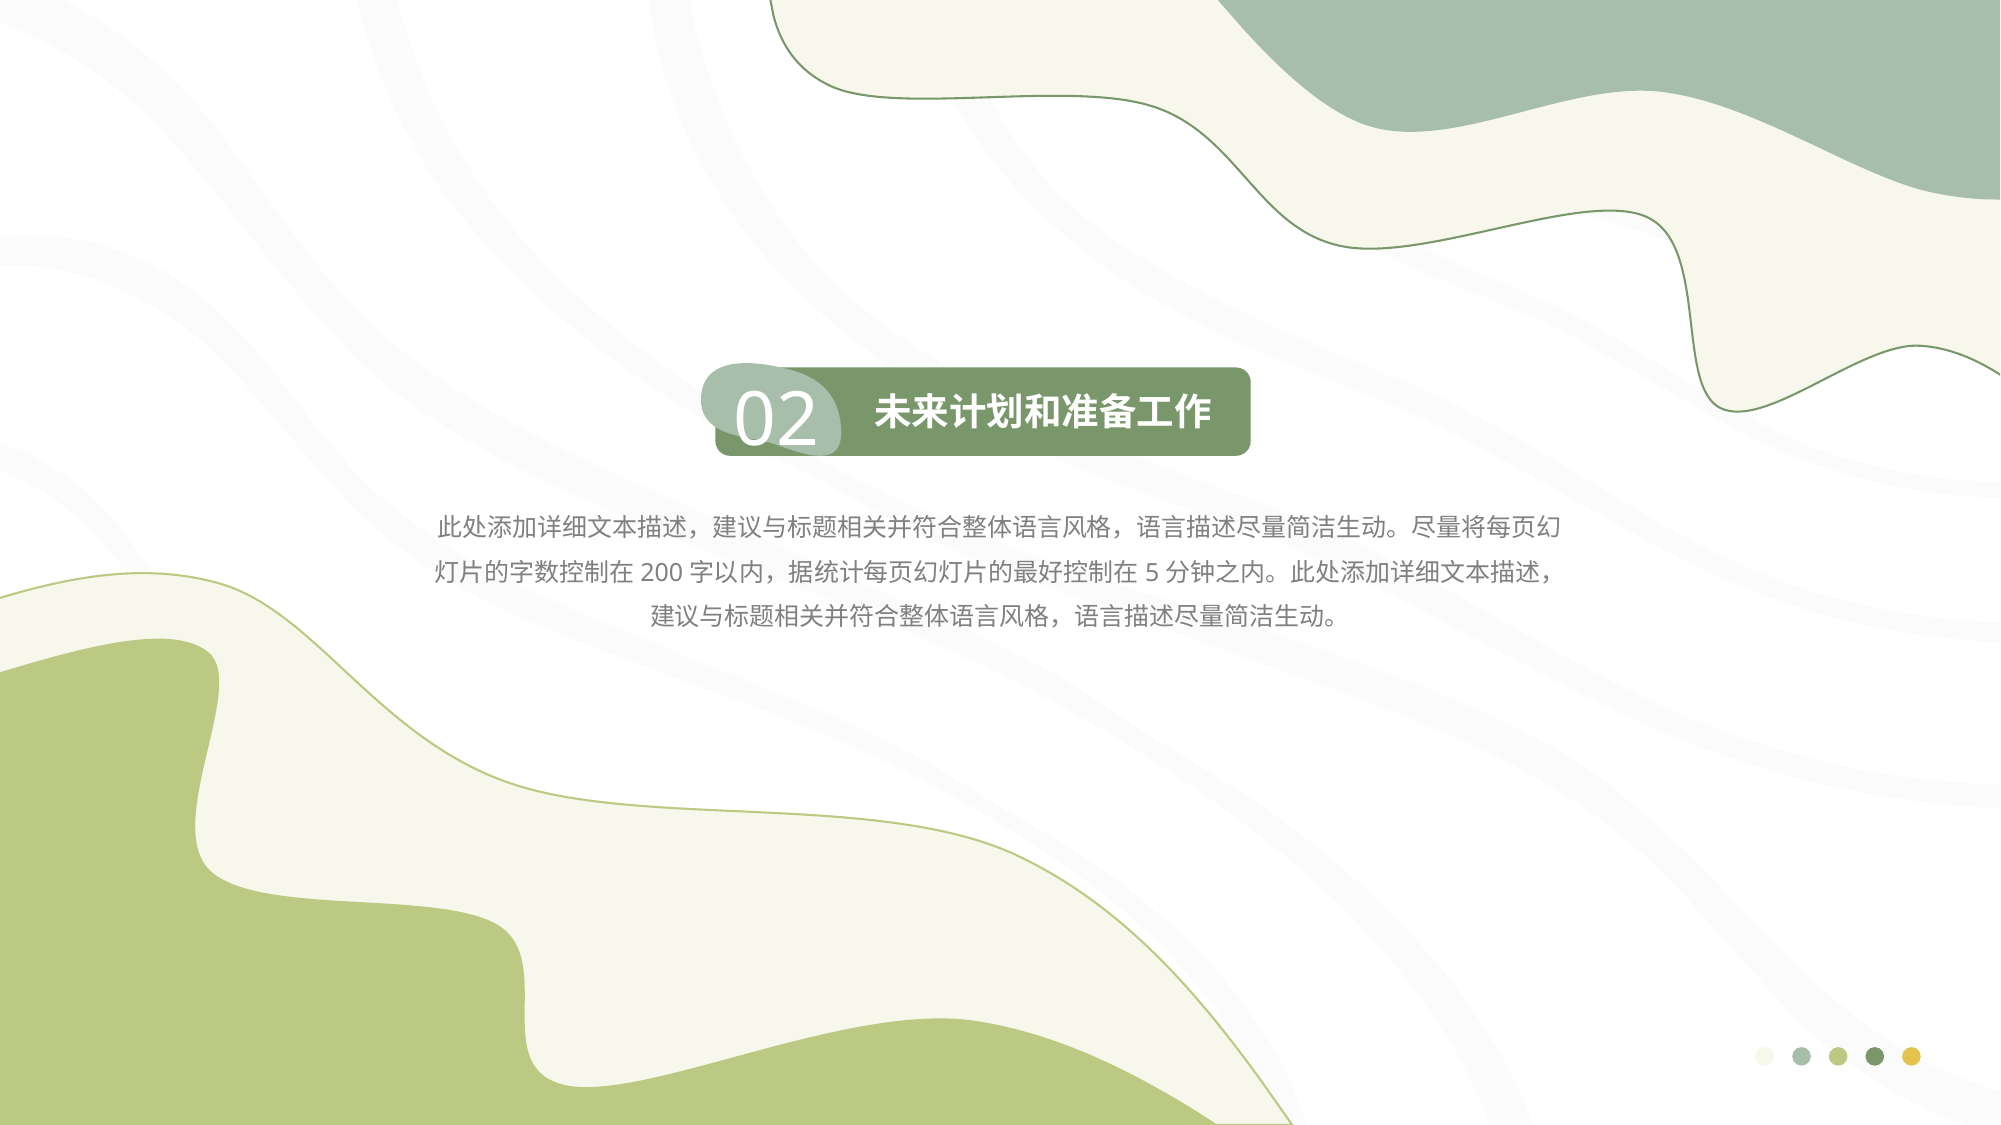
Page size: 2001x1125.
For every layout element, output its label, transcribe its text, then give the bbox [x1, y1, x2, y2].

text_box [699, 367, 718, 430]
text_box 此处添加详细文本描述，建议与标题相关并符合整体语言风格，语言描述尽量简洁生动。尽量将每页幻灯片的字数控制在200字以内，据统计每页幻灯片的最好控制在5分钟之内。此处添加详细文本描述，建议与标题相关并符合整体语言风格，语言描述尽量简洁生动。 [419, 488, 1581, 639]
text_box 02 [718, 363, 835, 468]
text_box 未来计划和准备工作 [859, 380, 1227, 441]
text_box [835, 366, 1252, 457]
text_box [714, 428, 718, 452]
text_box [835, 400, 843, 453]
